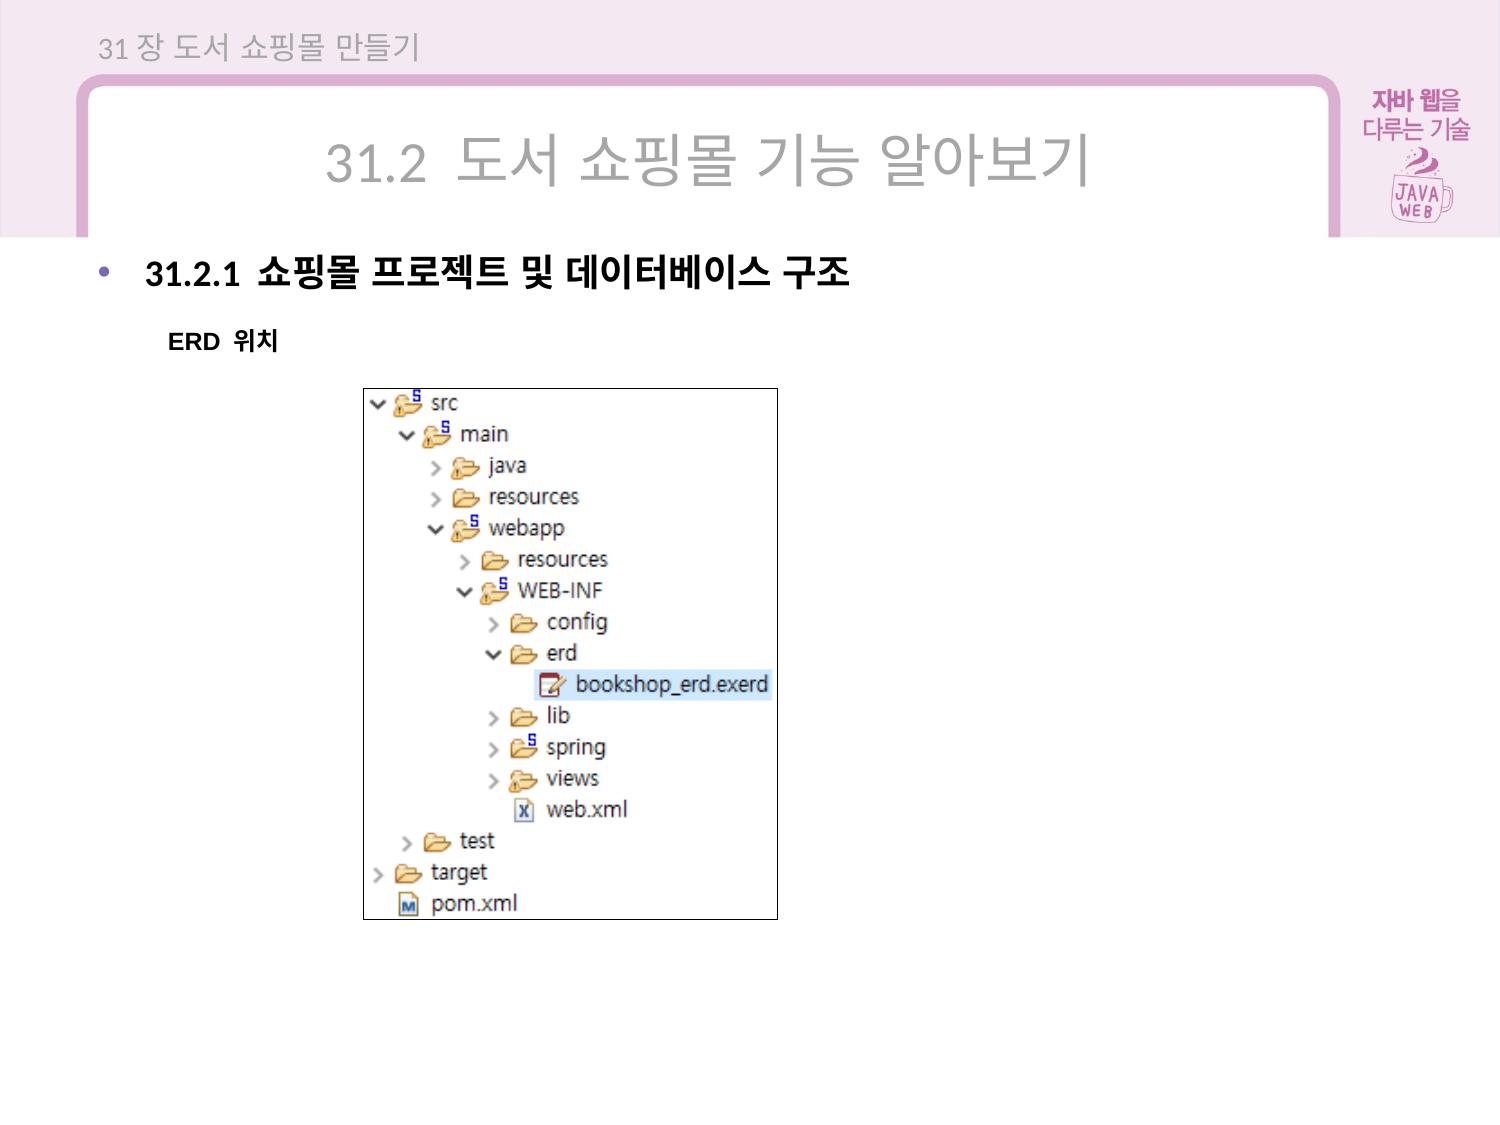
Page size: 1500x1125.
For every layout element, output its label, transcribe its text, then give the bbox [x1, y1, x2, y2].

picture [0, 0, 1500, 1125]
text_box 31장 도서 쇼핑몰 만들기 [82, 0, 1133, 74]
text_box 31.2 도서 쇼핑몰 기능 알아보기 [96, 117, 1321, 202]
text_box ERD 위치 [153, 317, 855, 363]
text_box 31.2.1 쇼핑몰 프로젝트 및 데이터베이스 구조 [82, 218, 1402, 302]
